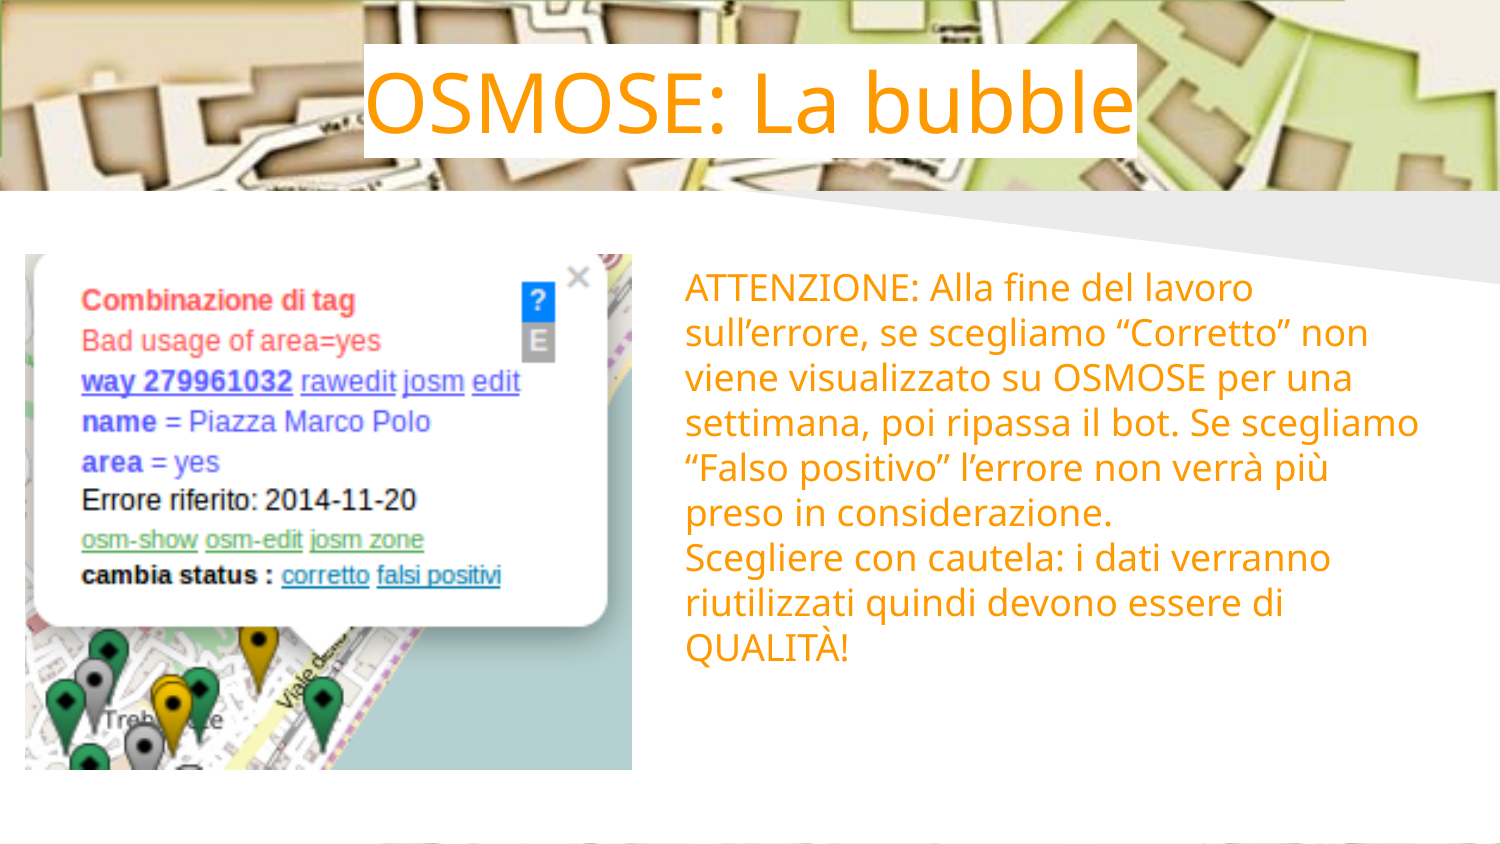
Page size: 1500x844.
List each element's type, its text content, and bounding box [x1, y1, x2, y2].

picture [0, 0, 1500, 190]
text_box OSMOSE: La bubble [51, 34, 1450, 171]
picture [25, 253, 632, 770]
text_box ATTENZIONE: Alla fine del lavoro sull’errore, se scegliamo “Corretto” non viene visualizzato su OSMOSE per una settimana, poi ripassa il bot. Se scegliamo “Falso positivo” l’errore non verrà più preso in considerazione. Scegliere con cautela: i dati verranno riutilizzati quindi devono essere di QUALITÀ! [669, 254, 1450, 770]
